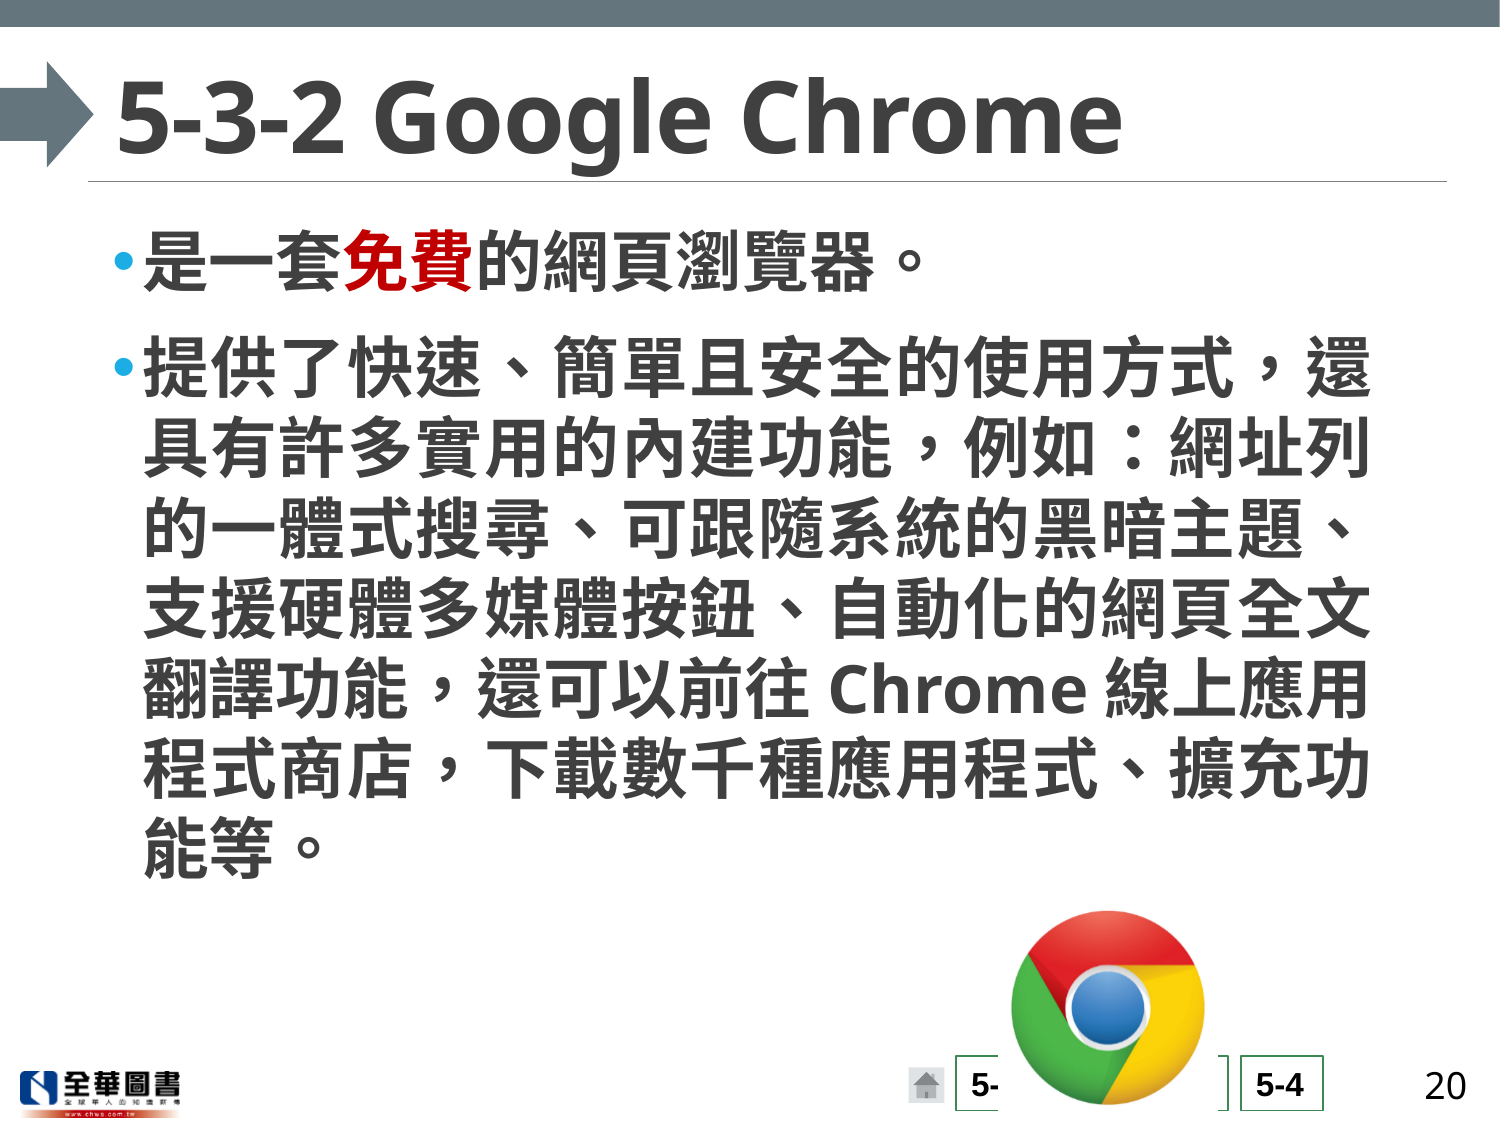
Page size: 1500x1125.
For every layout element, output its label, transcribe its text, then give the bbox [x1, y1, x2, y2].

title 5-3-2 Google Chrome [100, 47, 1447, 182]
picture [20, 1071, 180, 1118]
list 是一套免費的網頁瀏覽器。 提供了快速、簡單且安全的使用方式，還具有許多實用的內建功能，例如：網址列的一體式搜尋、可跟隨系統的黑暗主題、支援硬體多媒體按鈕、自動化的網頁全文翻譯功能，還可以前往Chrome線上應用程式商店，下載數千種應用程式、擴充功能等。 [112, 212, 1373, 1024]
slide_number 20 [1320, 1057, 1483, 1118]
picture [997, 897, 1219, 1118]
